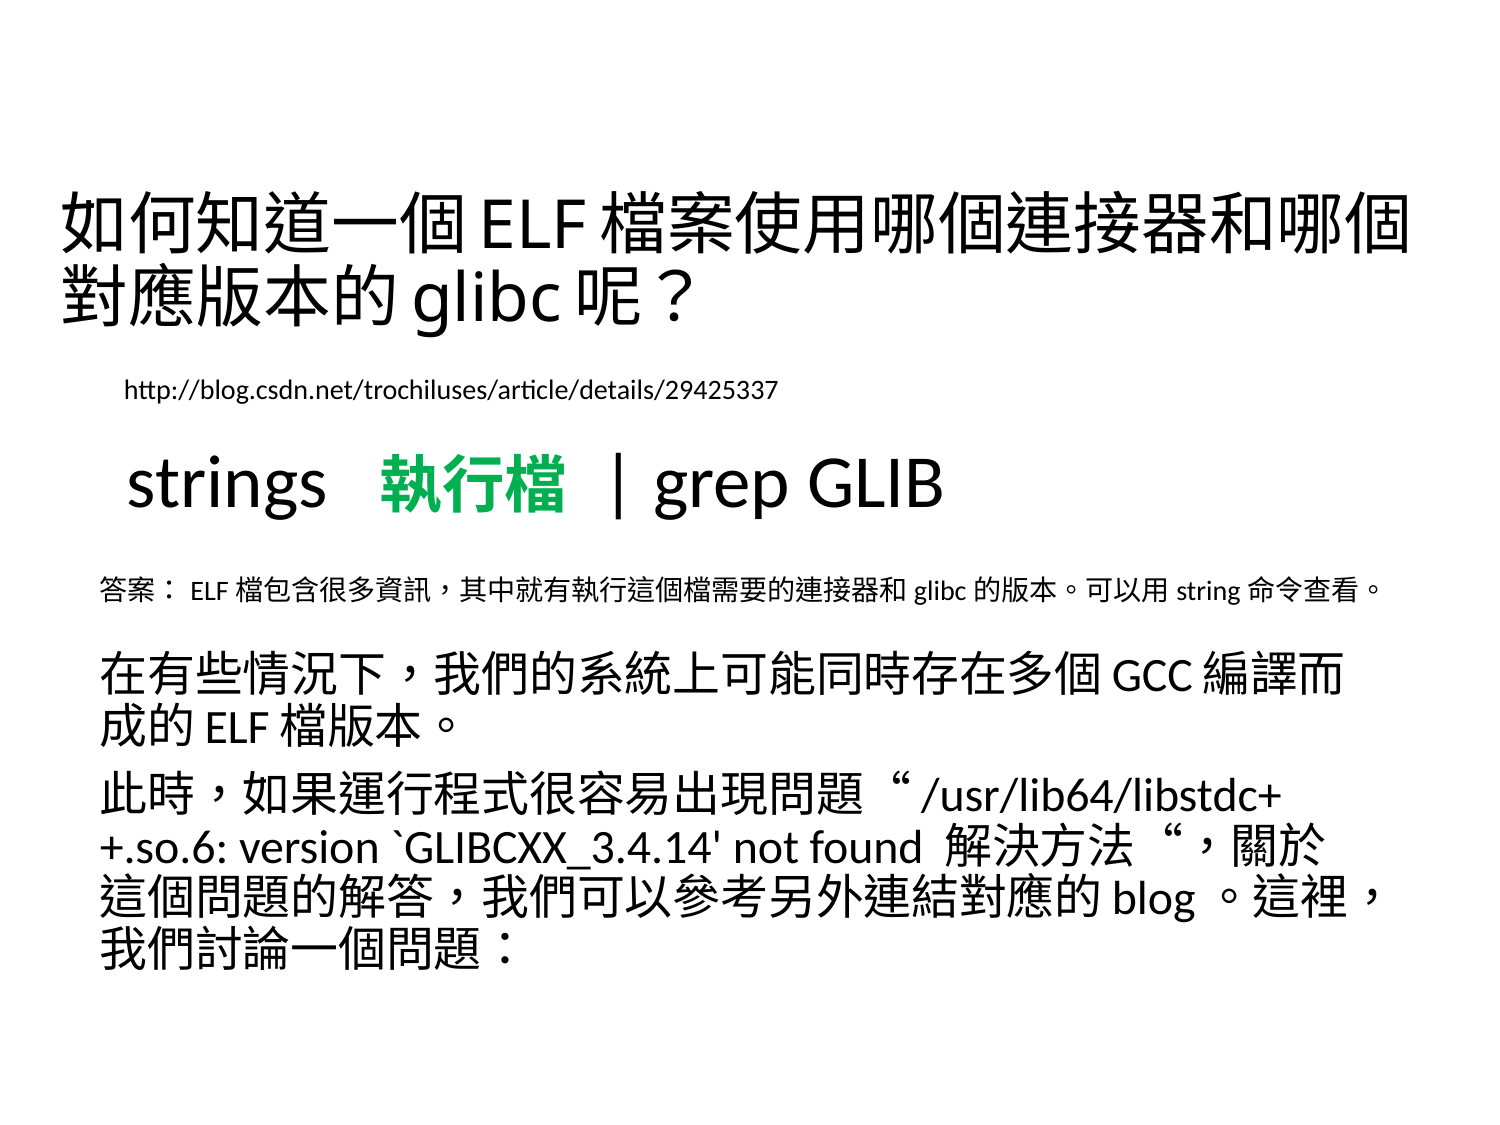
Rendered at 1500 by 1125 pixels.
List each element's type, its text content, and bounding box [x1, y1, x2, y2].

text_box http://blog.csdn.net/trochiluses/article/details/29425337 [109, 364, 795, 413]
title 如何知道一個ELF檔案使用哪個連接器和哪個對應版本的glibc呢？ [45, 181, 1432, 345]
list 在有些情況下，我們的系統上可能同時存在多個GCC編譯而成的ELF檔版本。 此時，如果運行程式很容易出現問題“/usr/lib64/libstdc++.so.6: version `GLIBCXX_3.4.14' not found 解決方法“，關於這個問題的解答，我們可以參考另外連結對應的blog。這裡，我們討論一個問題： [84, 642, 1379, 985]
text_box strings 執行檔 | grep GLIB [111, 425, 1130, 531]
text_box 答案：ELF檔包含很多資訊，其中就有執行這個檔需要的連接器和glibc的版本。可以用string命令查看。 [84, 564, 1410, 614]
